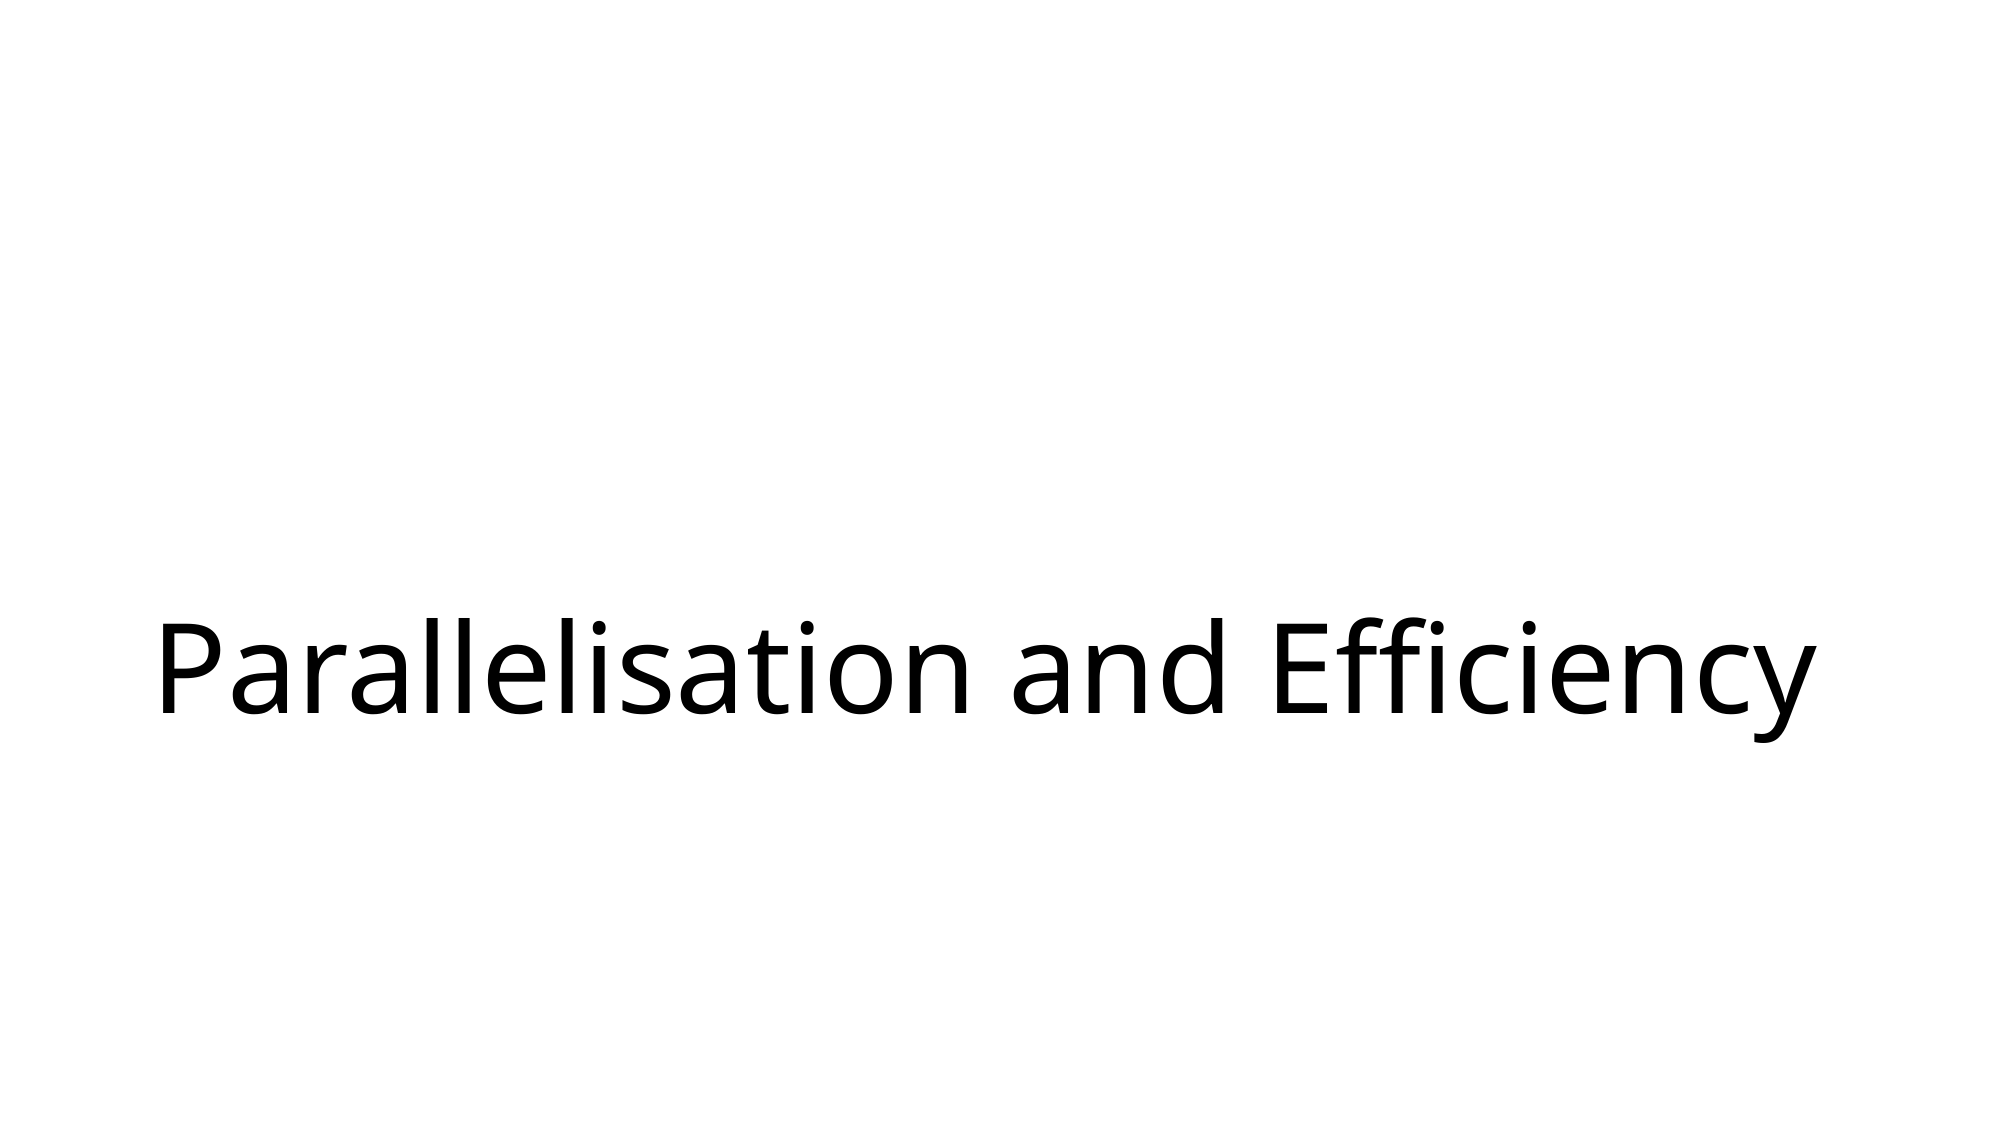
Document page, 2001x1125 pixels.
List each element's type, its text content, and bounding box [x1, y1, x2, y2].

title Parallelisation and Efficiency [136, 280, 1862, 749]
